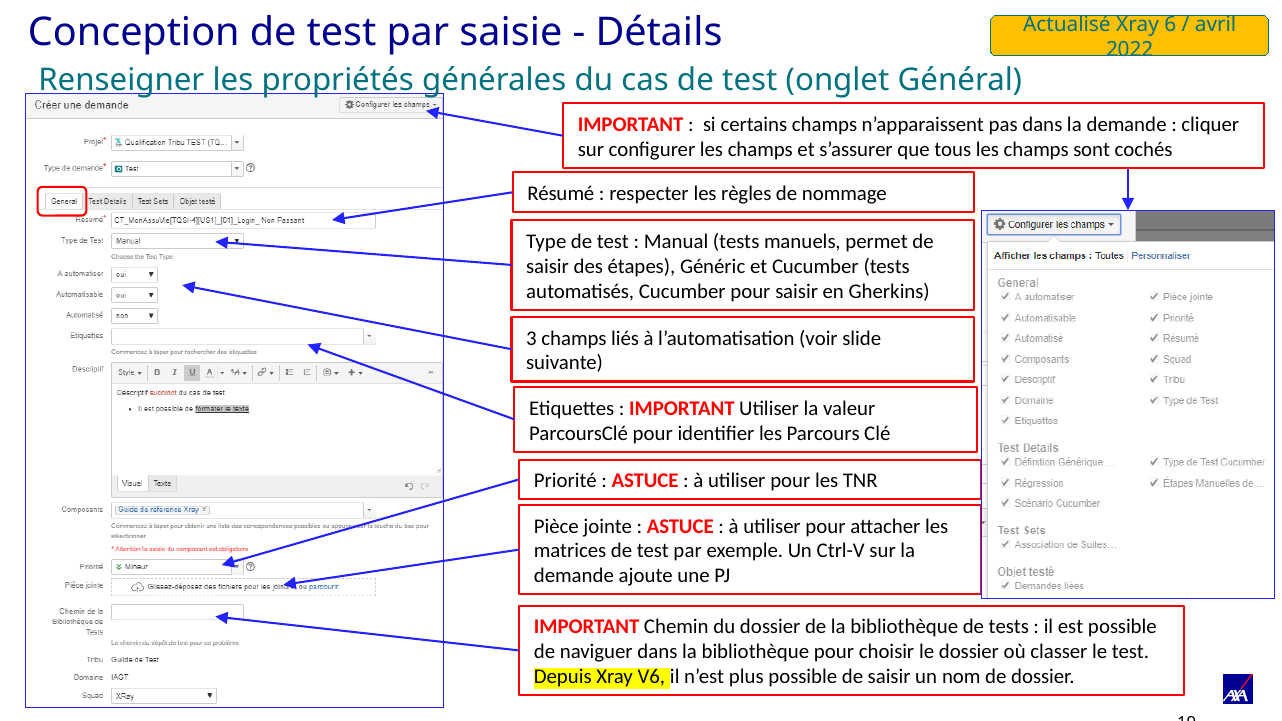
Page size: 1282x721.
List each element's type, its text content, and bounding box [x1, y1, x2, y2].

text_box Type de test : Manual (tests manuels, permet de saisir des étapes), Généric et Cucumber (tests automatisés, Cucumber pour saisir en Gherkins) [511, 220, 974, 310]
text_box Priorité : ASTUCE : à utiliser pour les TNR [519, 459, 976, 500]
text_box Pièce jointe : ASTUCE : à utiliser pour attacher les matrices de test par exemple. Un Ctrl-V sur la demande ajoute une PJ [519, 504, 976, 595]
text_box Etiquettes : IMPORTANT Utiliser la valeur ParcoursClé pour identifier les Parcours Clé [514, 386, 976, 452]
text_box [214, 241, 512, 266]
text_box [283, 549, 520, 585]
text_box IMPORTANT Chemin du dossier de la bibliothèque de tests : il est possible de naviguer dans la bibliothèque pour choisir le dossier où classer le test. Depuis Xray V6, il n’est plus possible de saisir un nom de dossier. [519, 605, 1184, 696]
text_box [425, 110, 564, 137]
text_box 3 champs liés à l’automatisation (voir slide suivante) [516, 316, 974, 382]
picture [1223, 674, 1253, 704]
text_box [307, 344, 515, 421]
text_box Actualisé Xray 6 / avril 2022 [990, 15, 1269, 56]
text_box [214, 616, 520, 652]
picture [981, 209, 1275, 599]
list Renseigner les propriétés générales du cas de test (onglet Général) [38, 58, 1244, 95]
title Conception de test par saisie - Détails [27, 5, 1265, 55]
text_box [221, 479, 520, 566]
picture [24, 93, 444, 708]
text_box Résumé : respecter les règles de nommage [512, 172, 974, 213]
slide_number 19 [1177, 710, 1213, 721]
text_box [181, 284, 512, 350]
text_box IMPORTANT : si certains champs n’apparaissent pas dans la demande : cliquer sur configurer les champs et s’assurer que tous les champs sont cochés [563, 103, 1265, 169]
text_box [331, 193, 513, 221]
